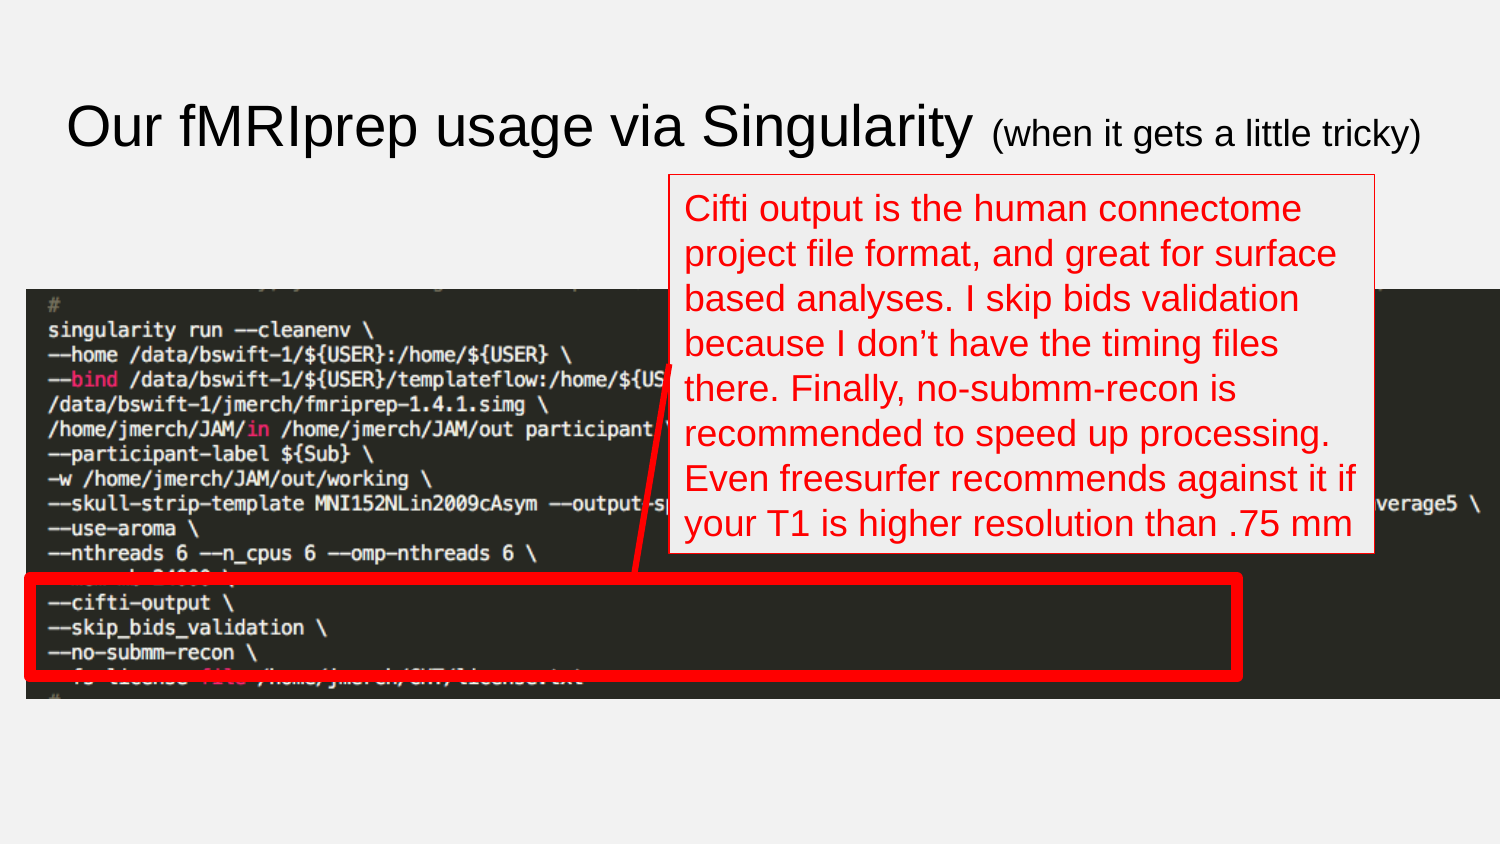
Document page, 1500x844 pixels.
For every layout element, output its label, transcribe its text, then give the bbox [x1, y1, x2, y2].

text_box Cifti output is the human connectome project file format, and great for surface based analyses. I skip bids validation because I don’t have the timing files there. Finally, no-submm-recon is recommended to speed up processing. Even freesurfer recommends against it if your T1 is higher resolution than .75 mm [669, 174, 1375, 287]
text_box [633, 363, 670, 579]
picture [25, 289, 1500, 699]
title Our fMRIprep usage via Singularity (when it gets a little tricky) [51, 72, 1449, 167]
